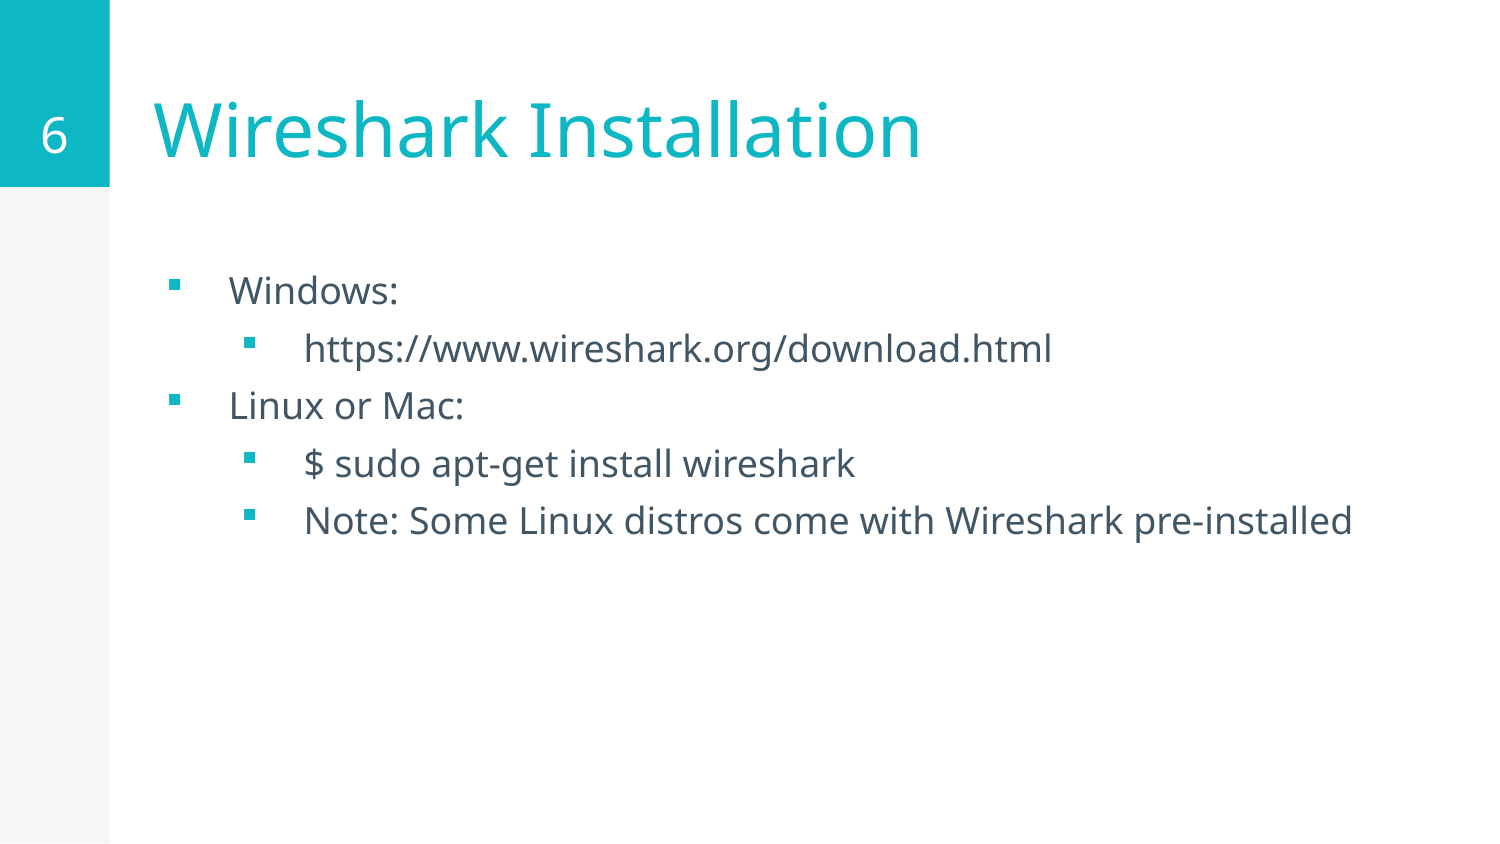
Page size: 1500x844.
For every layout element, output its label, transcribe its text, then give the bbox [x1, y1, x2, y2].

list Windows: https://www.wireshark.org/download.html Linux or Mac: $ sudo apt-get install wireshark Note: Some Linux distros come with Wireshark pre-installed [138, 252, 1391, 808]
slide_number 6 [0, 0, 110, 187]
title Wireshark Installation [138, 0, 1391, 188]
